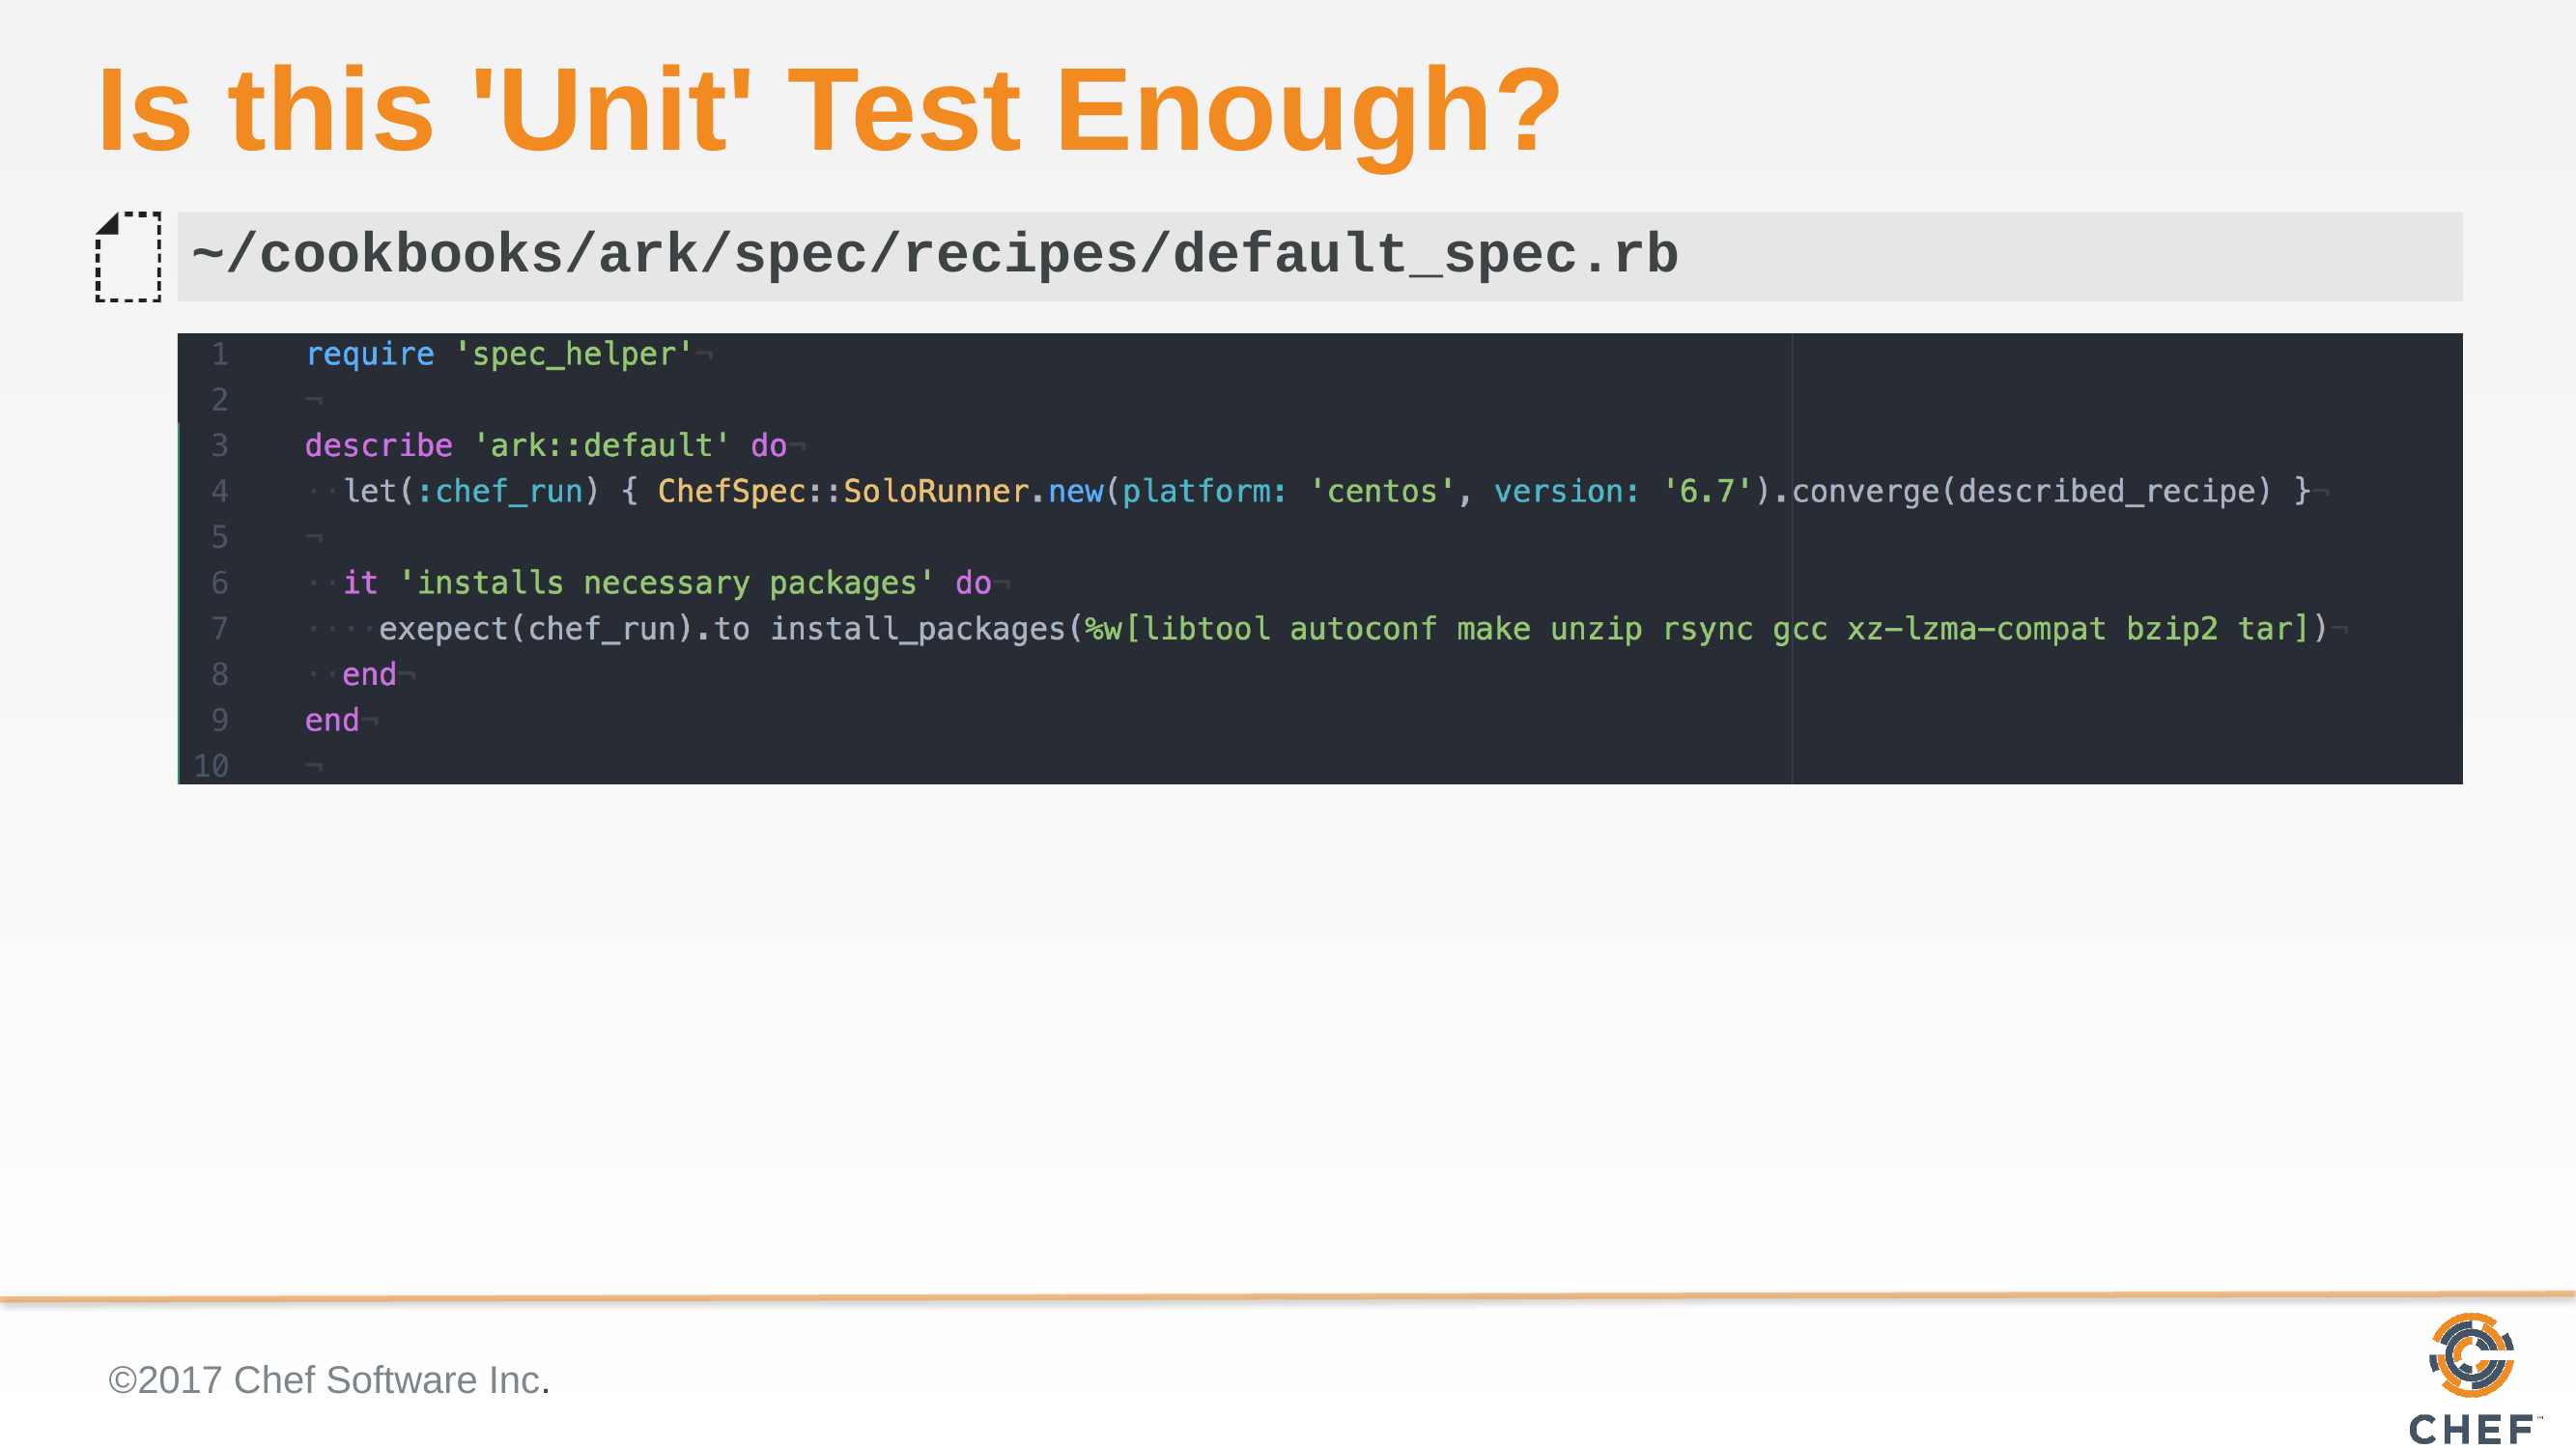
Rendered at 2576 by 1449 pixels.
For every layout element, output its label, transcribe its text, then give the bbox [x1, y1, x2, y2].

title Is this 'Unit' Test Enough? [96, 48, 2463, 180]
picture [2399, 1297, 2551, 1449]
picture [177, 333, 2464, 784]
list ~/cookbooks/ark/spec/recipes/default_spec.rb [177, 212, 2463, 302]
